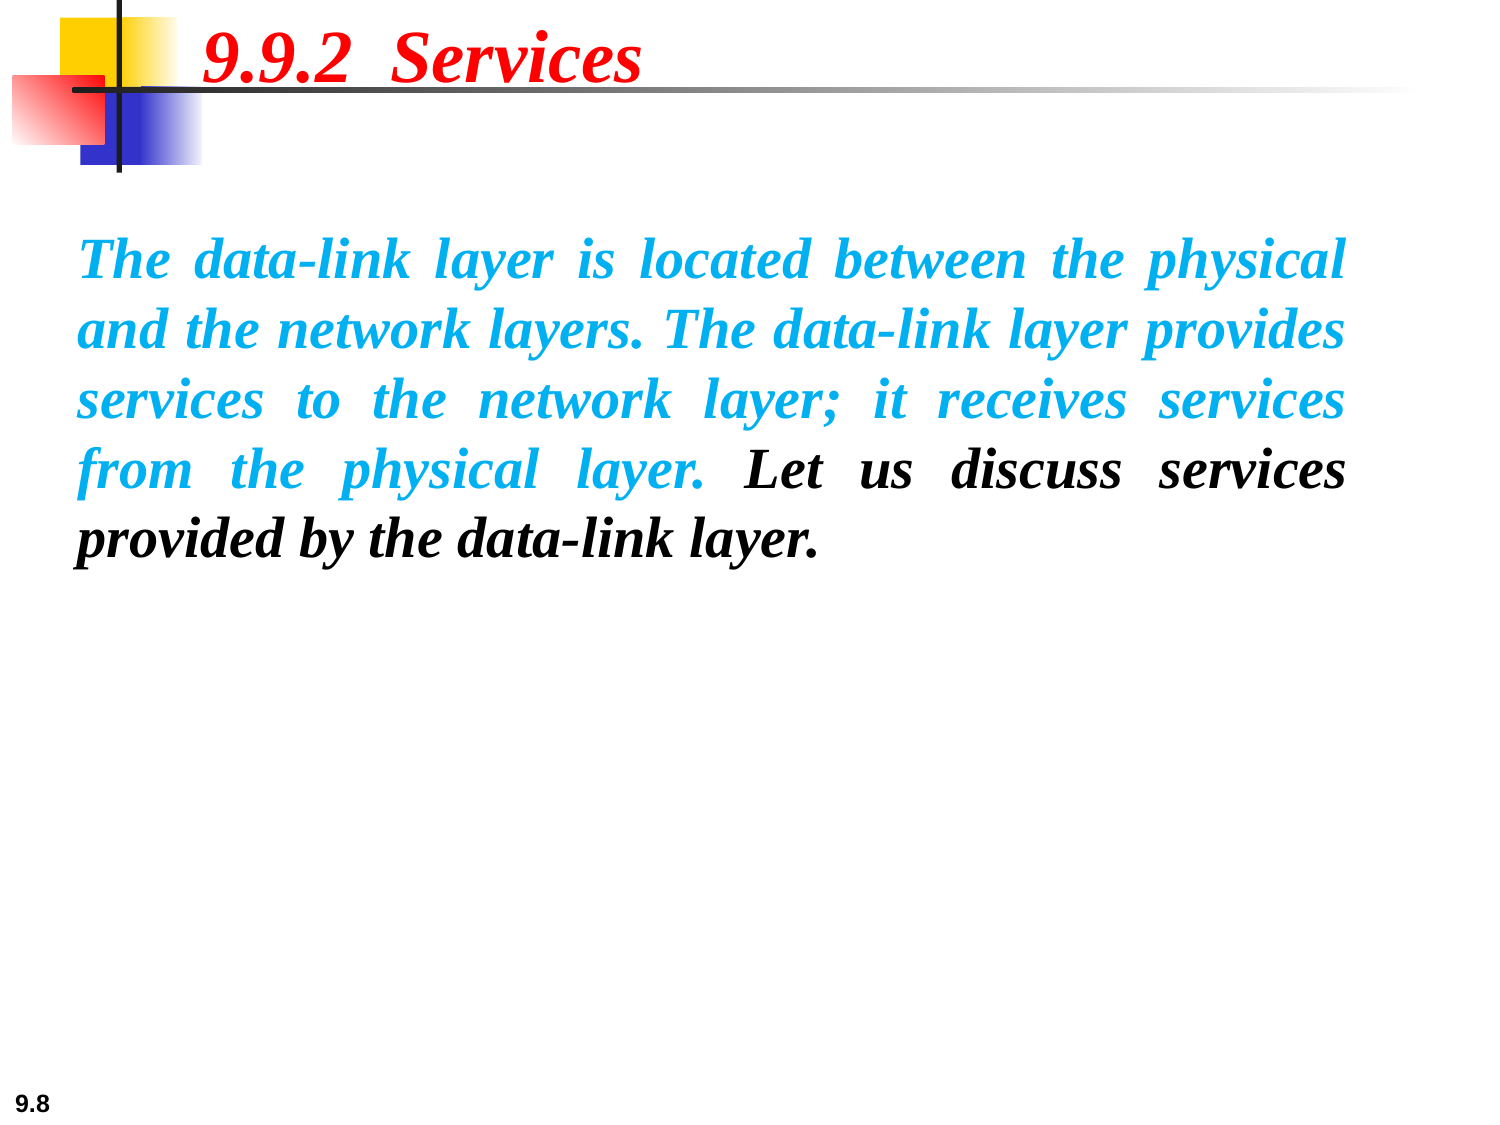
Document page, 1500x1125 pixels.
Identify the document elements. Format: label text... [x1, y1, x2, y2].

text_box 9.8 [0, 1049, 313, 1125]
text_box [60, 17, 116, 86]
text_box [122, 17, 177, 86]
text_box [141, 93, 202, 165]
text_box The data-link layer is located between the physical and the network layers. The data-link layer provides services to the network layer; it receives services from the physical layer. Let us discuss services provided by the data-link layer. [62, 212, 1363, 578]
text_box 9.9.2 Services [187, 0, 660, 105]
text_box [12, 75, 105, 145]
text_box [72, 87, 187, 93]
text_box [116, 0, 122, 87]
text_box [80, 93, 116, 165]
text_box [116, 93, 122, 173]
text_box [660, 87, 1423, 93]
text_box [122, 93, 141, 165]
